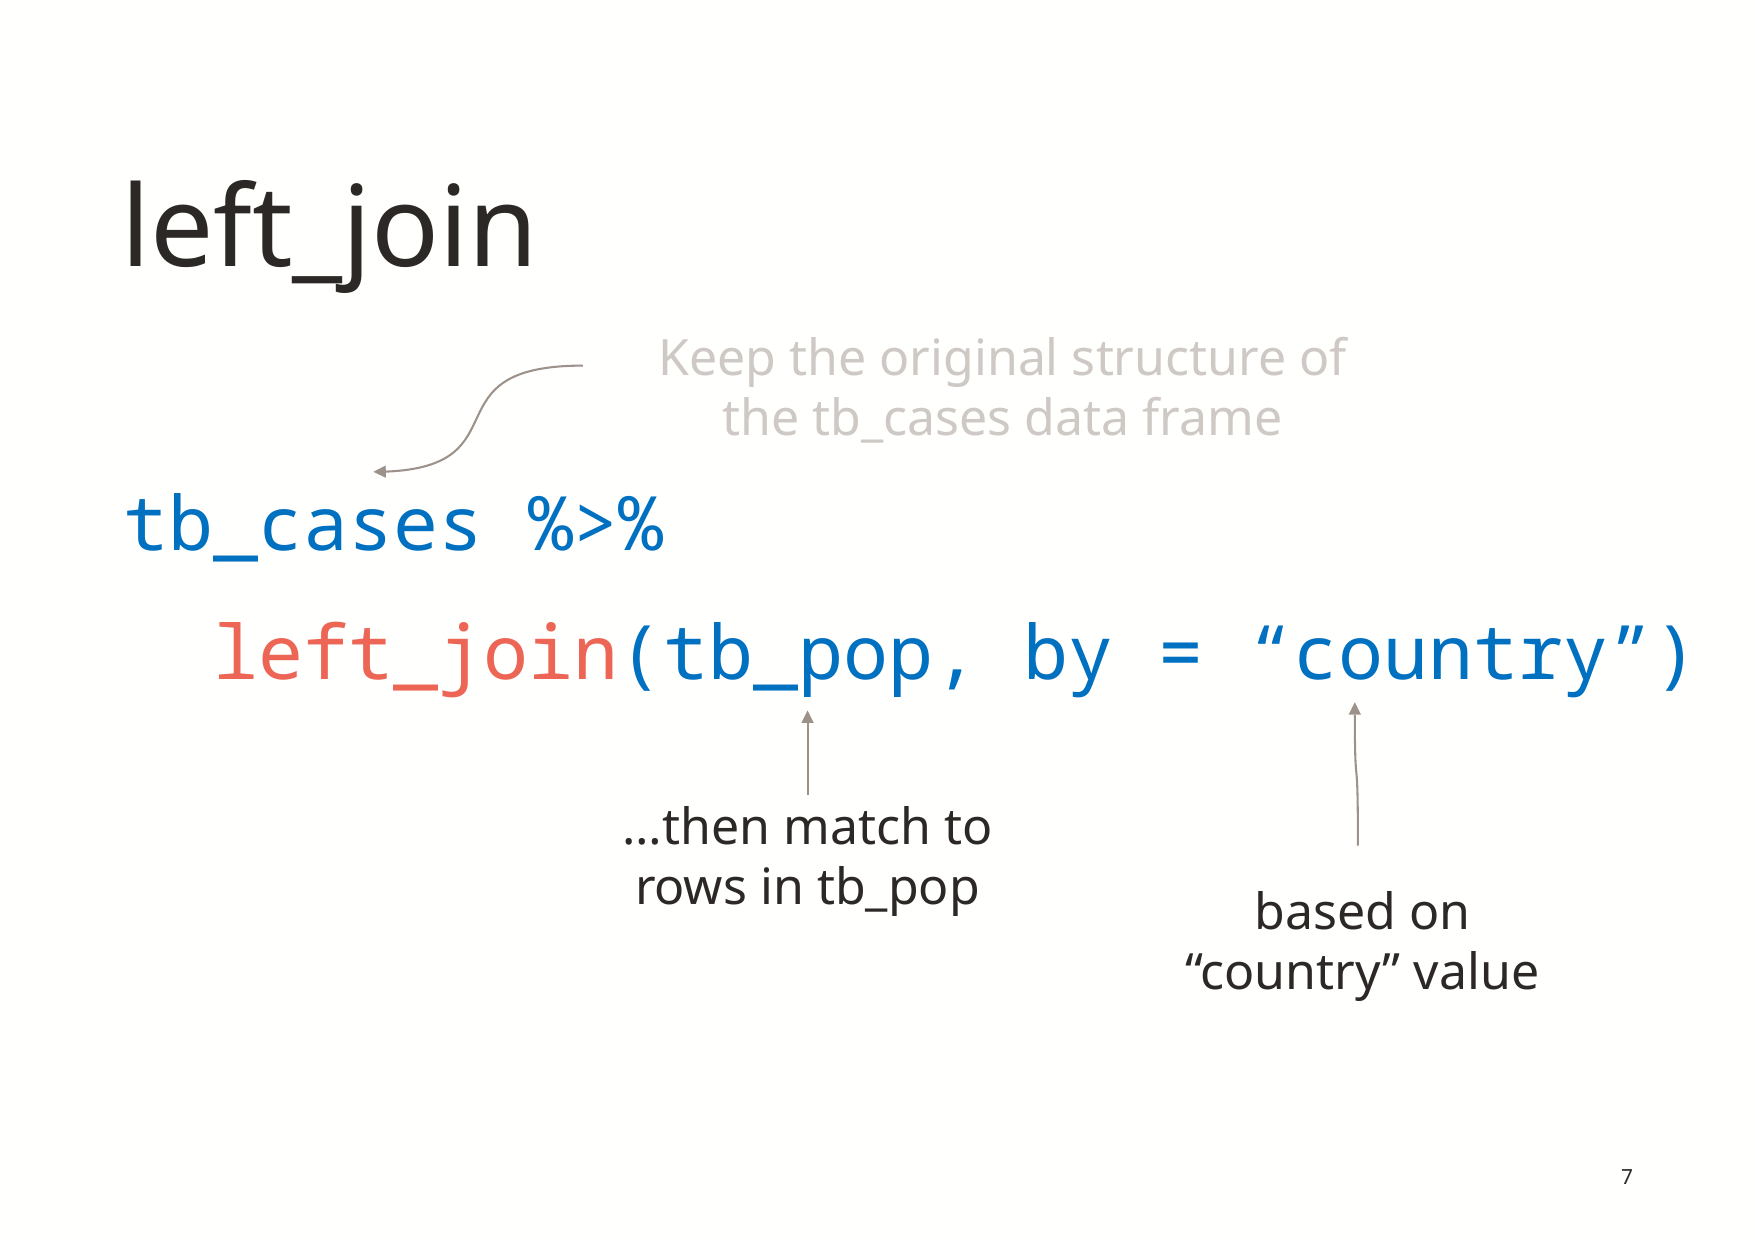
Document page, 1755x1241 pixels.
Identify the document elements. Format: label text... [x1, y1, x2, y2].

list tb_cases %>% left_join(tb_pop, by = “country”) [38, 335, 1716, 1152]
text_box …then match to rows in tb_pop [604, 786, 1011, 922]
text_box Keep the original structure of the tb_cases data frame [604, 318, 1402, 453]
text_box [373, 365, 583, 472]
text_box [1284, 772, 1428, 776]
title left_join [109, 182, 1645, 301]
slide_number 7 [1526, 1151, 1645, 1211]
text_box based on “country” value [1148, 872, 1577, 1008]
